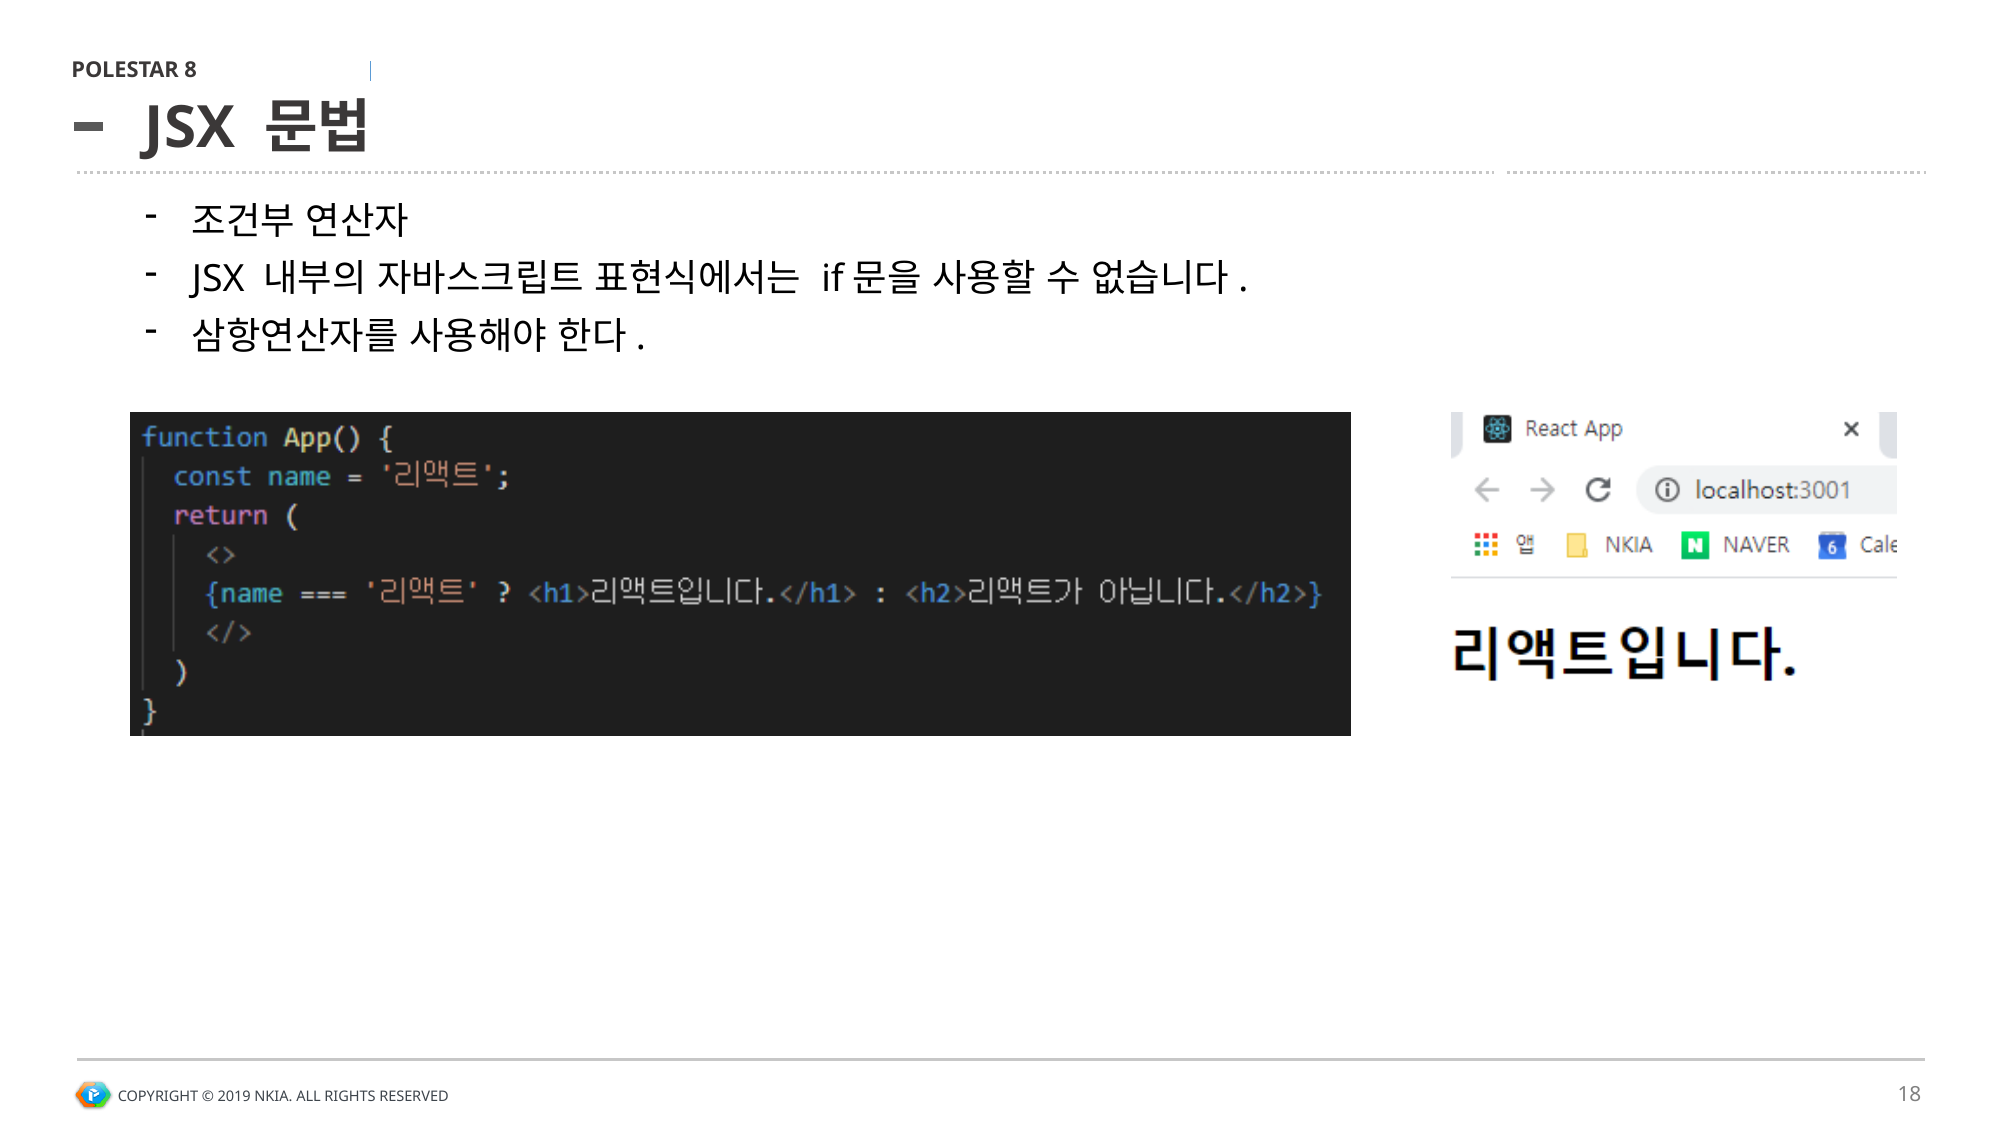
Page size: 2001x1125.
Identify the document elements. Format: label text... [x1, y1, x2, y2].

text_box 조건부 연산자 JSX 내부의 자바스크립트 표현식에서는 if문을 사용할 수 없습니다. 삼항연산자를 사용해야 한다. [130, 189, 1943, 364]
picture [1451, 412, 1897, 747]
picture [130, 412, 1351, 736]
title JSX 문법 [130, 89, 1597, 165]
picture [67, 1079, 118, 1111]
